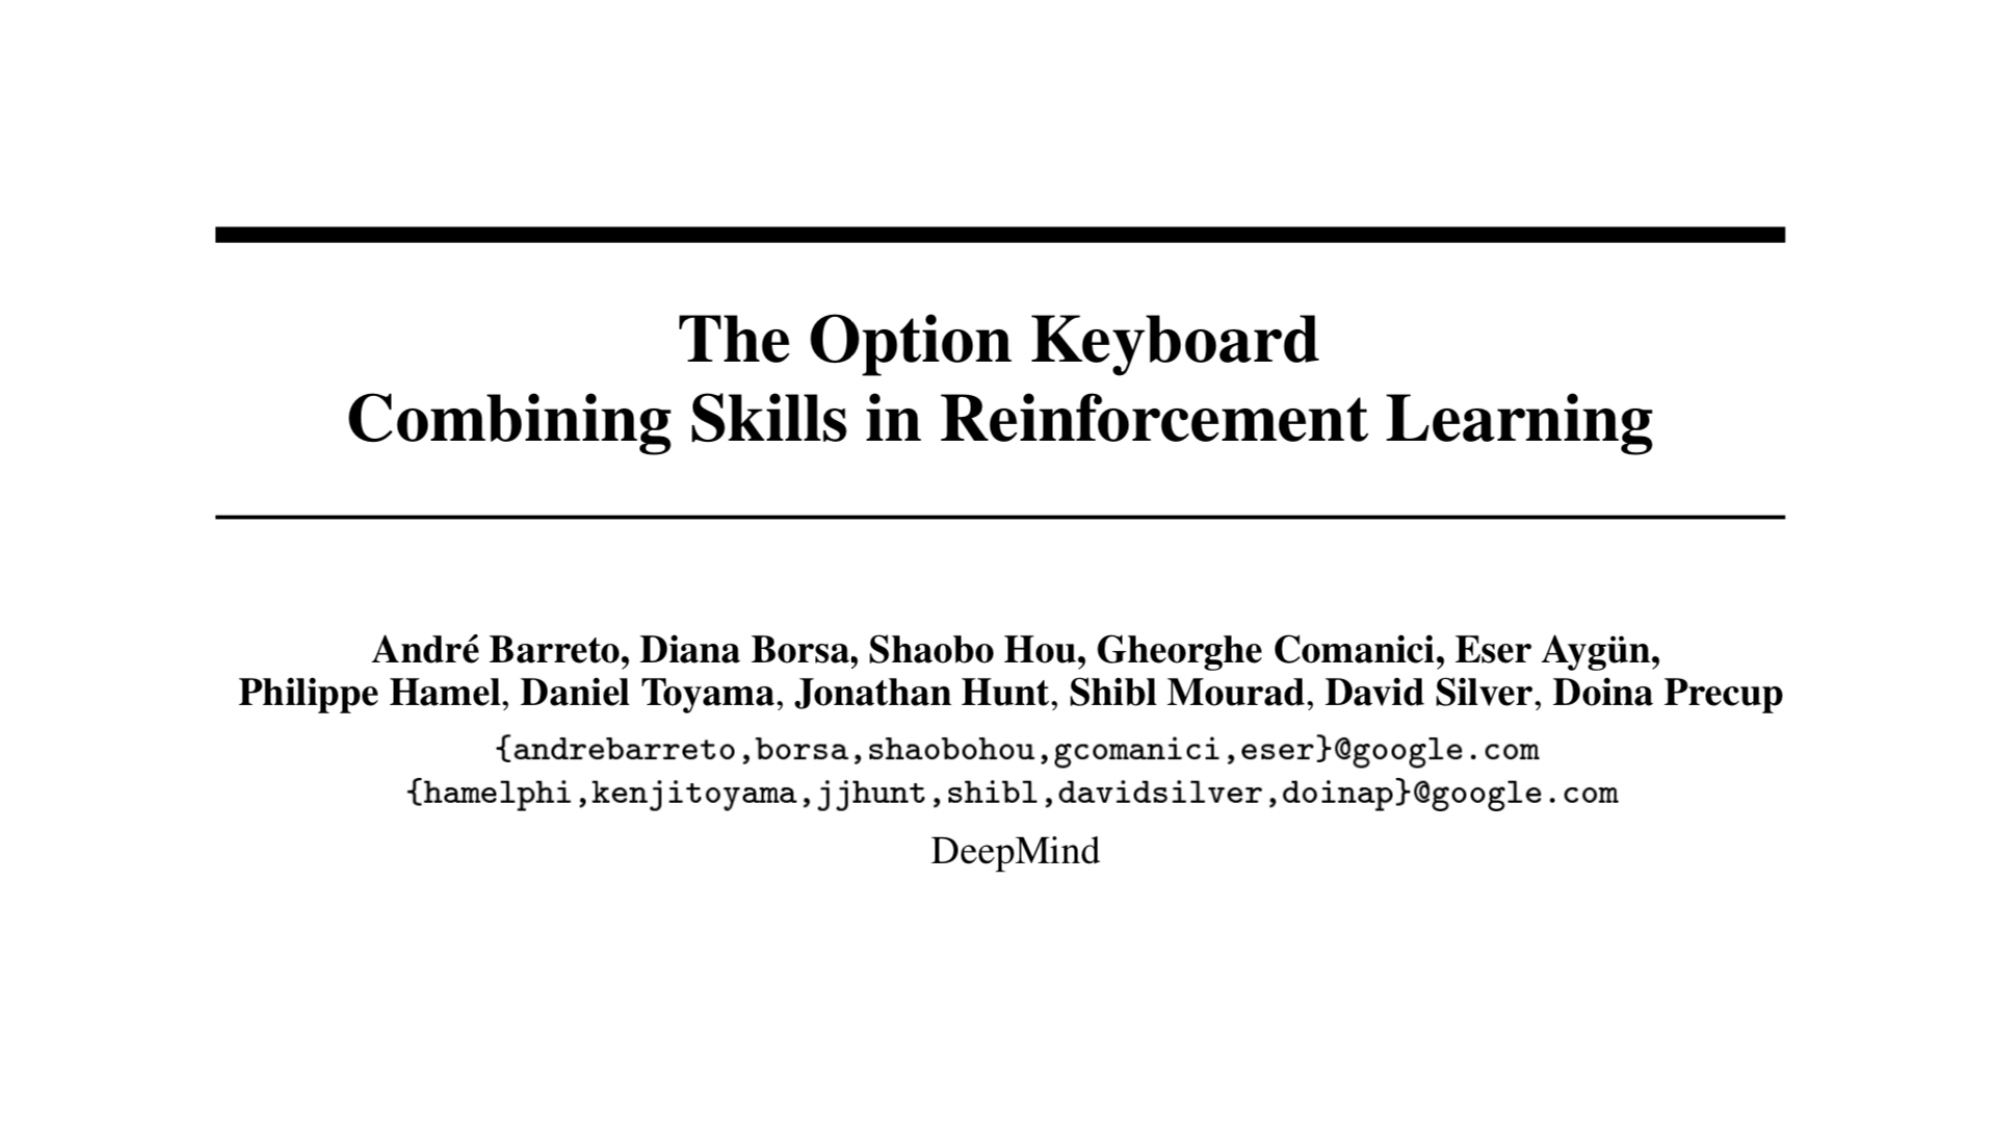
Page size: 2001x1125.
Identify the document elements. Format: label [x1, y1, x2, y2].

list [134, 192, 1860, 905]
